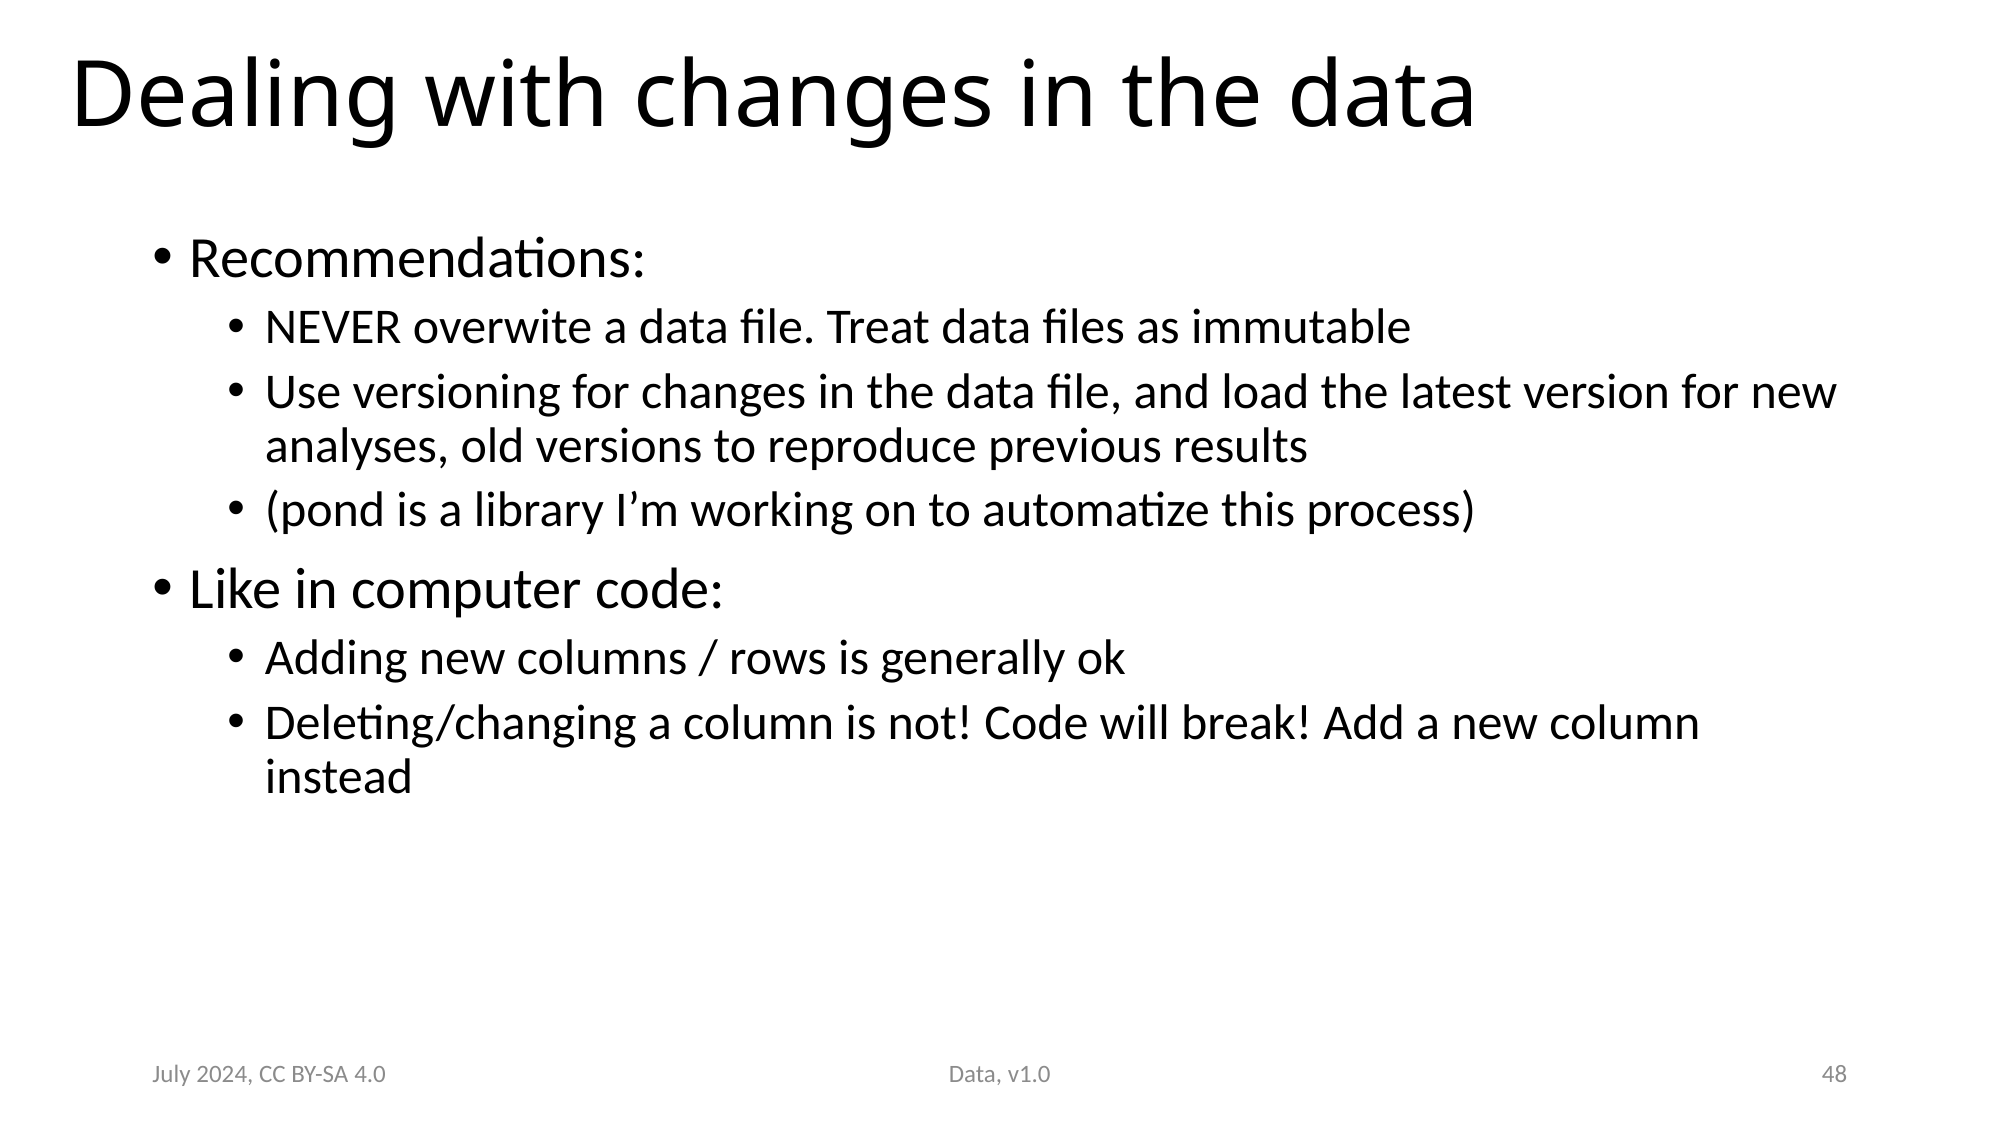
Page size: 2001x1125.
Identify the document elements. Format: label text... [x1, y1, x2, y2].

title Dealing with changes in the data [55, 23, 1934, 172]
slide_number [137, 1042, 588, 1103]
list Recommendations: NEVER overwite a data file. Treat data files as immutable Use versioning for changes in the data file, and load the latest version for new analyses, old versions to reproduce previous results (pond is a library I’m working on to automatize this process) Like in computer code: Adding new columns / rows is generally ok Deleting/changing a column is not! Code will break! Add a new column instead [137, 219, 1863, 1014]
slide_number 48 [1412, 1042, 1863, 1103]
footer Data, v1.0 [662, 1042, 1338, 1103]
